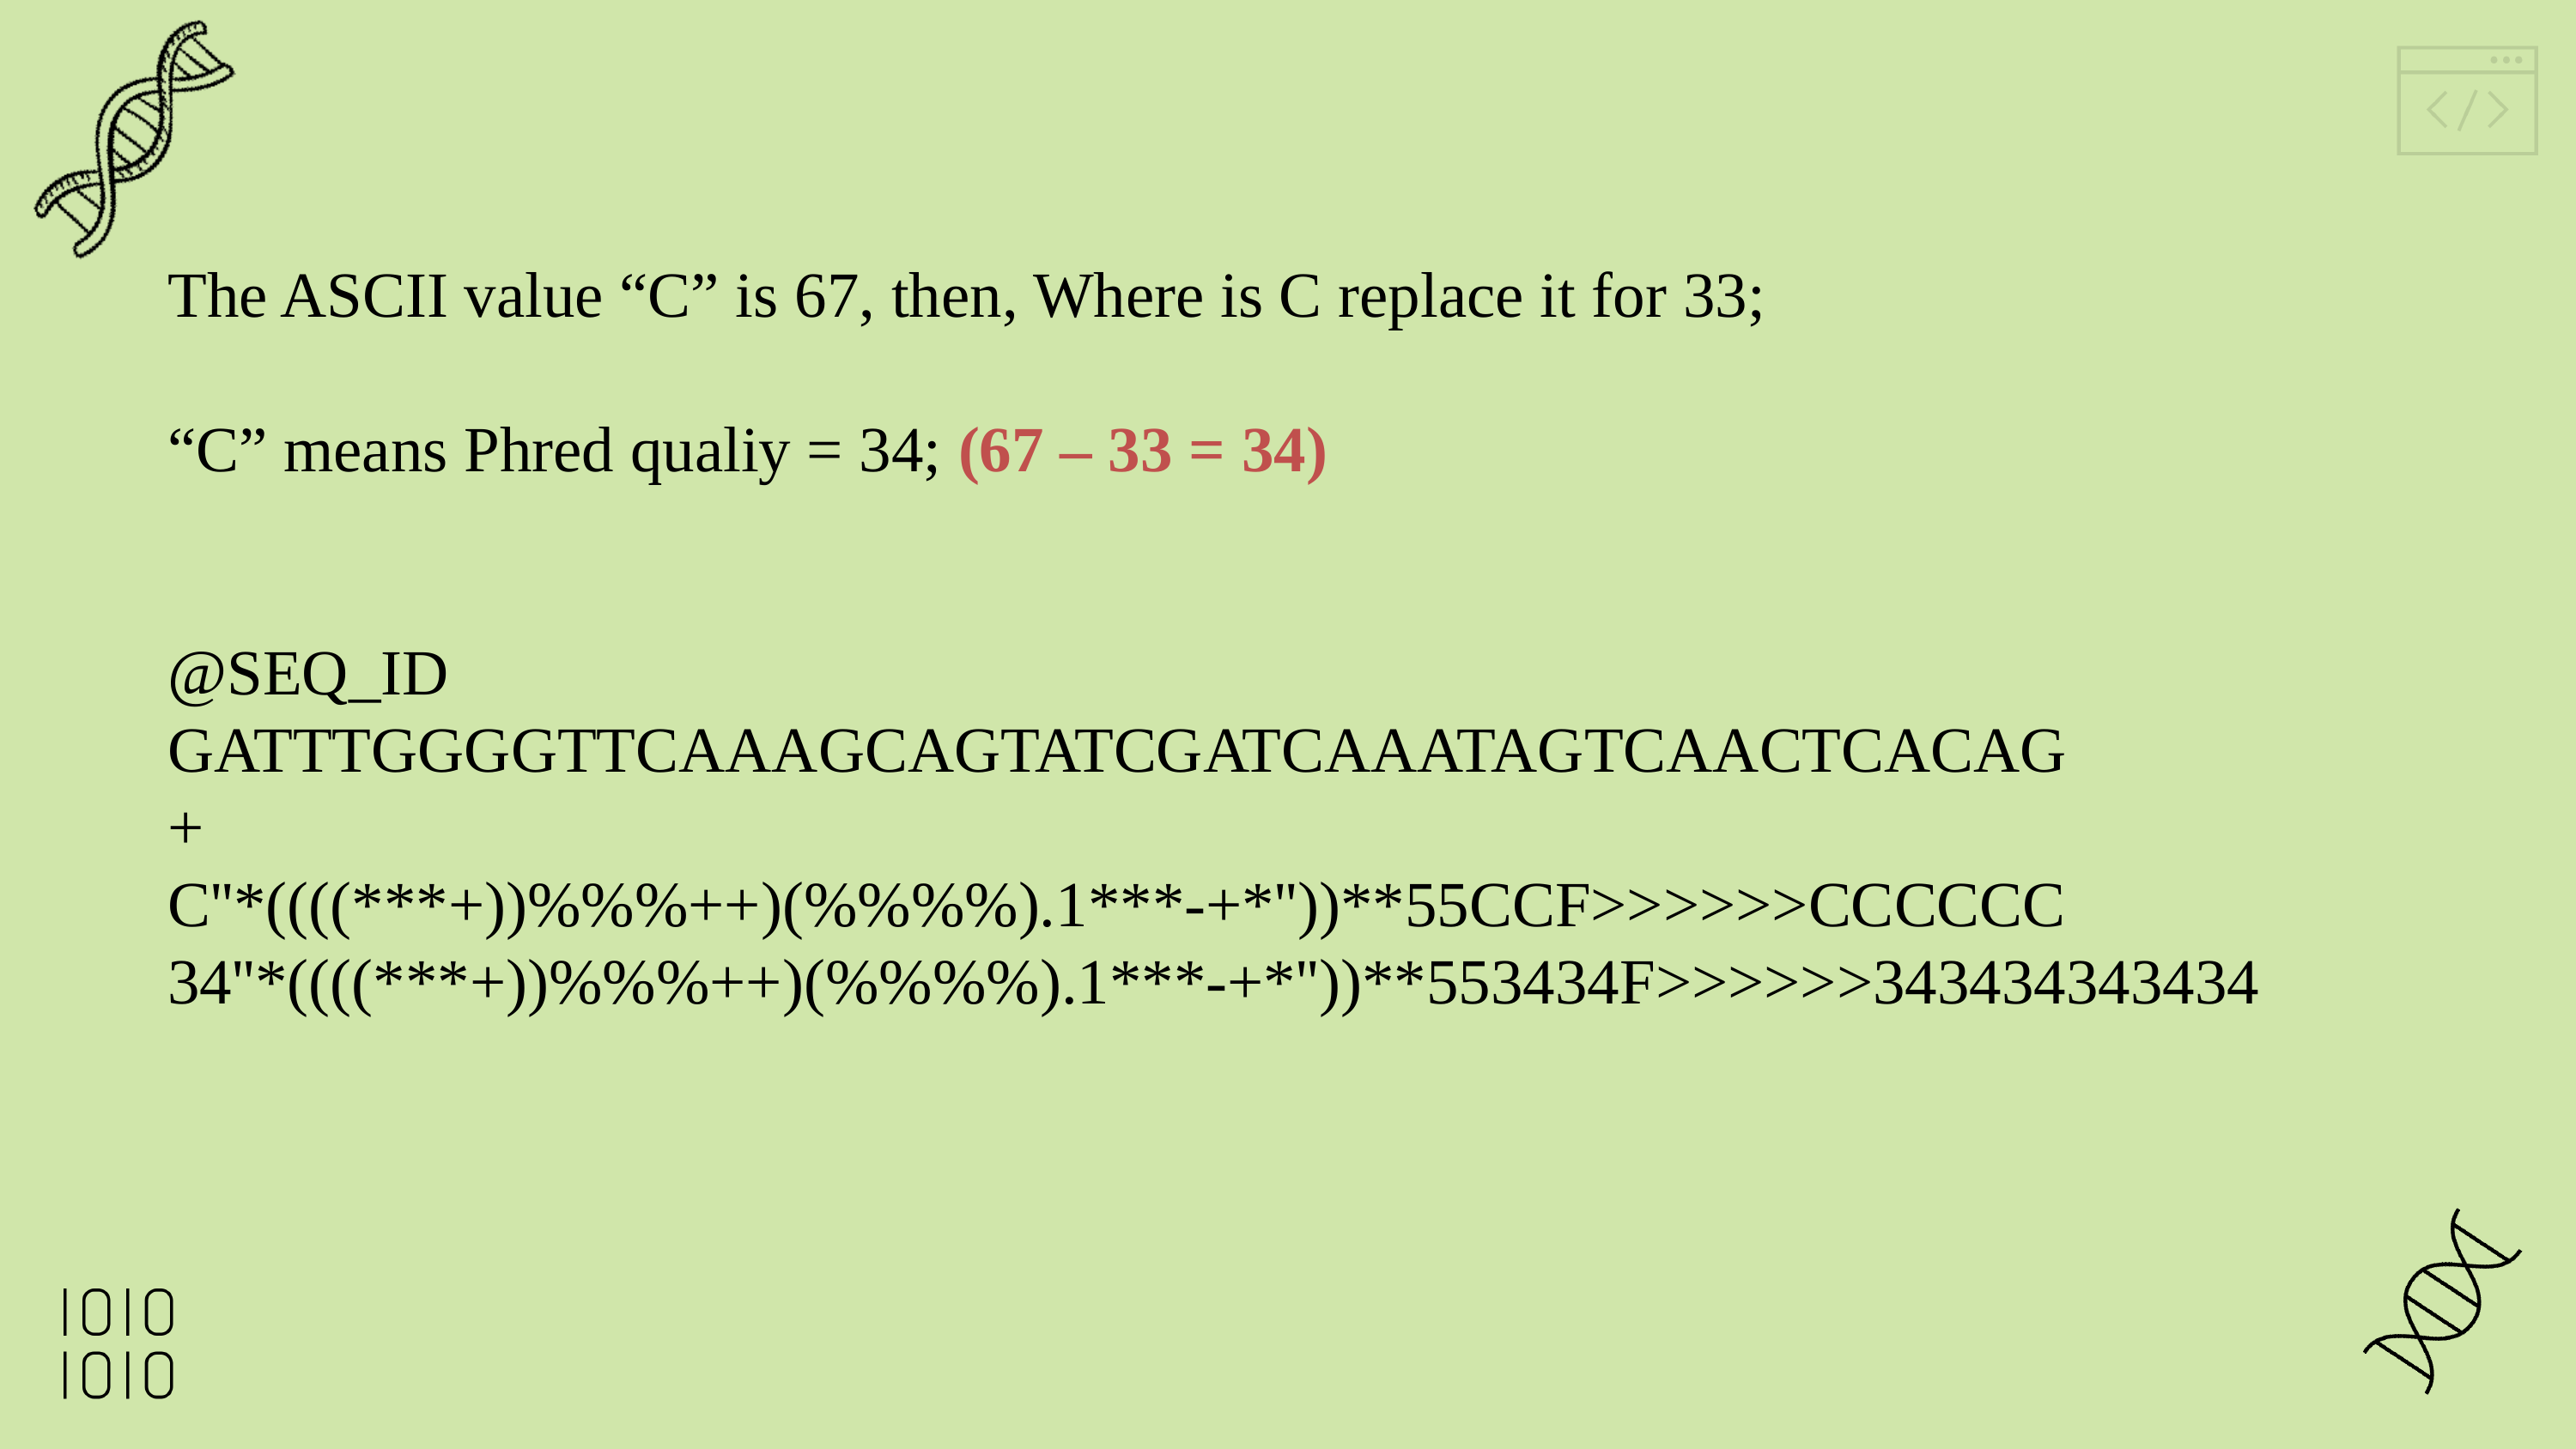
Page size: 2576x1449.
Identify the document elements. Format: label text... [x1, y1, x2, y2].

text_box The ASCII value “C” is 67, then, Where is C replace it for 33; “C” means Phred qualiy = 34; (67 – 33 = 34) @SEQ_ID GATTTGGGGTTCAAAGCAGTATCGATCAAATAGTCAACTCACAG + C''*((((***+))%%%++)(%%%%).1***-+*''))**55CCF>>>>>>CCCCCC 34''*((((***+))%%%++)(%%%%).1***-+*''))**553434F>>>>>>343434343434 [155, 246, 2313, 1100]
picture [42, 1268, 194, 1419]
picture [0, 0, 289, 295]
picture [2313, 1172, 2571, 1430]
picture [2382, 15, 2553, 185]
